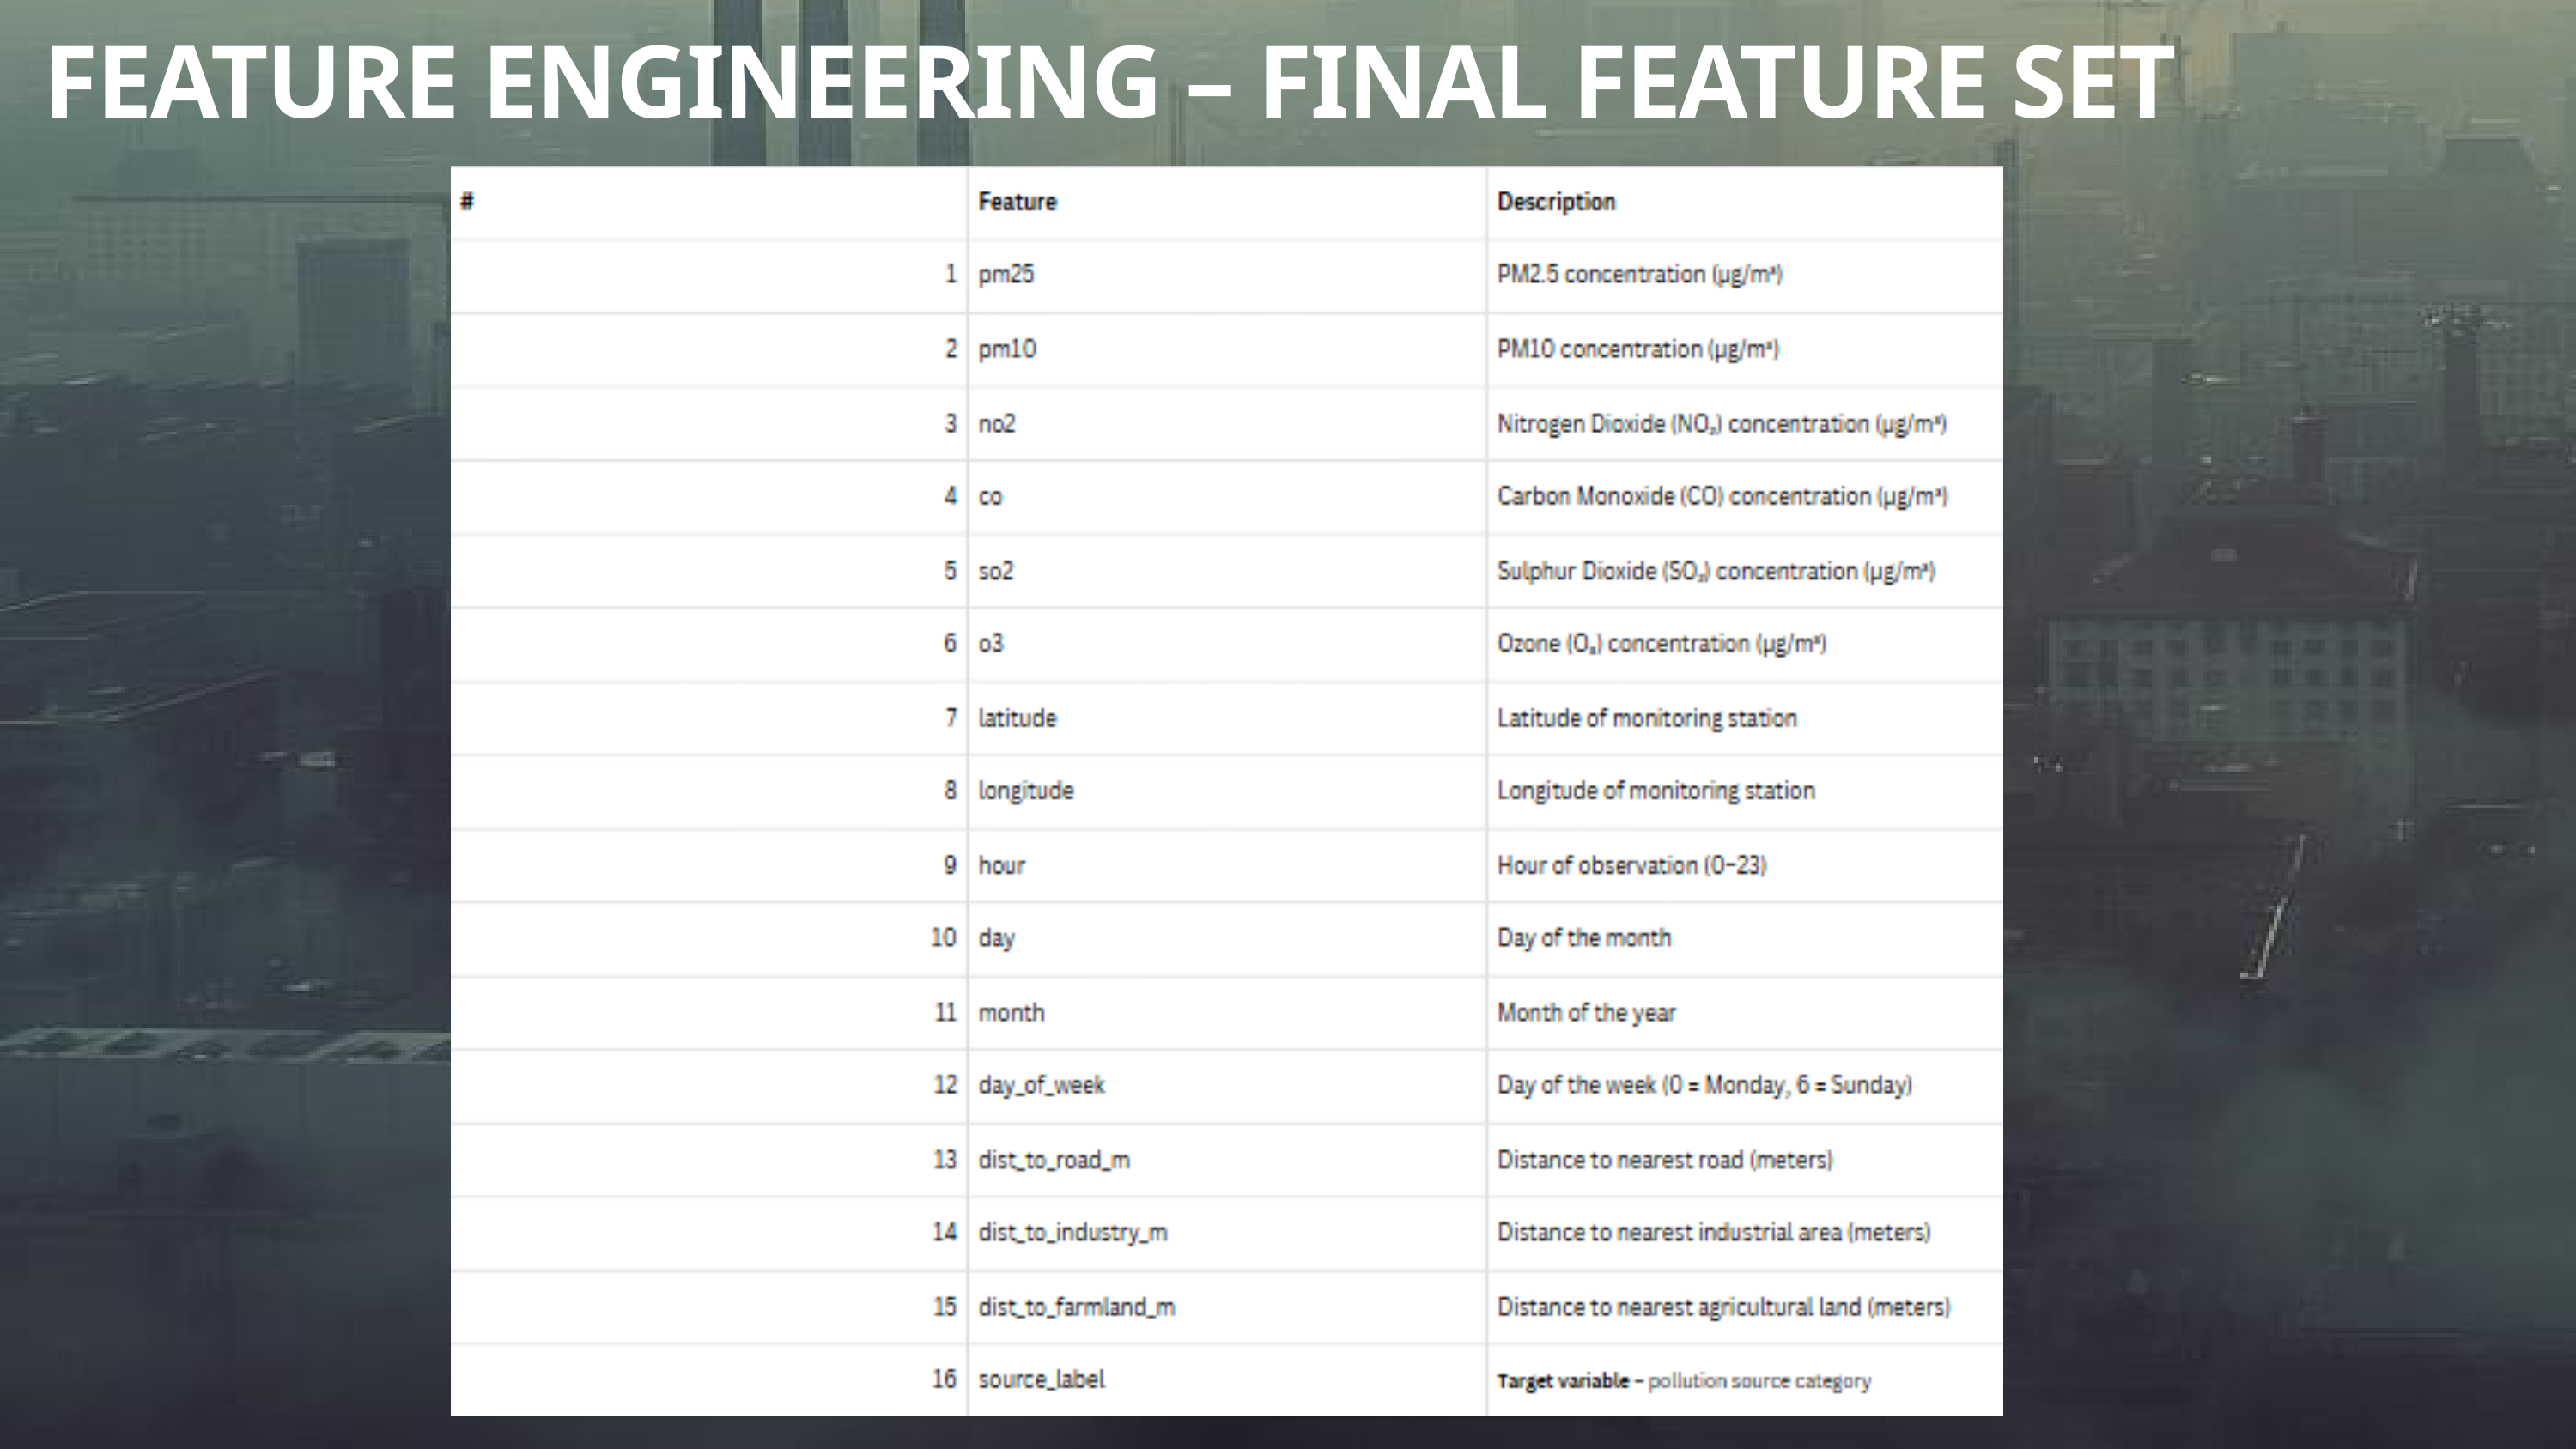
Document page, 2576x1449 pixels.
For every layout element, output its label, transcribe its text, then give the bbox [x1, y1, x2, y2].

text_box [0, 0, 2576, 1449]
text_box FEATURE ENGINEERING – FINAL FEATURE SET [43, 20, 2523, 139]
picture [450, 166, 2003, 1416]
